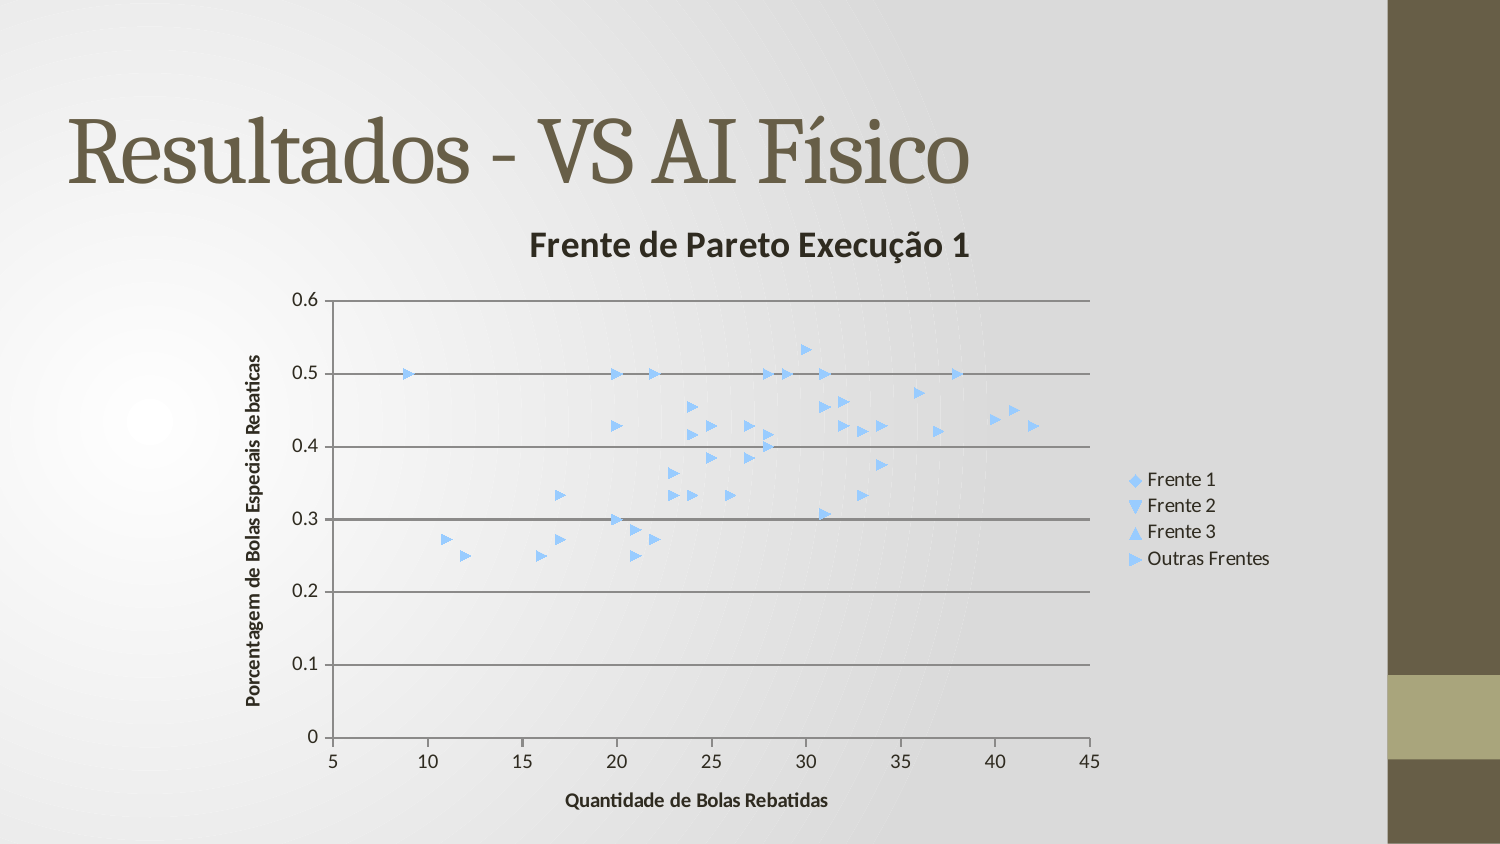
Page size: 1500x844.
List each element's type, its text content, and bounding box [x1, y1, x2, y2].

title Resultados - VS AI Físico [51, 72, 1449, 167]
chart [210, 196, 1290, 844]
